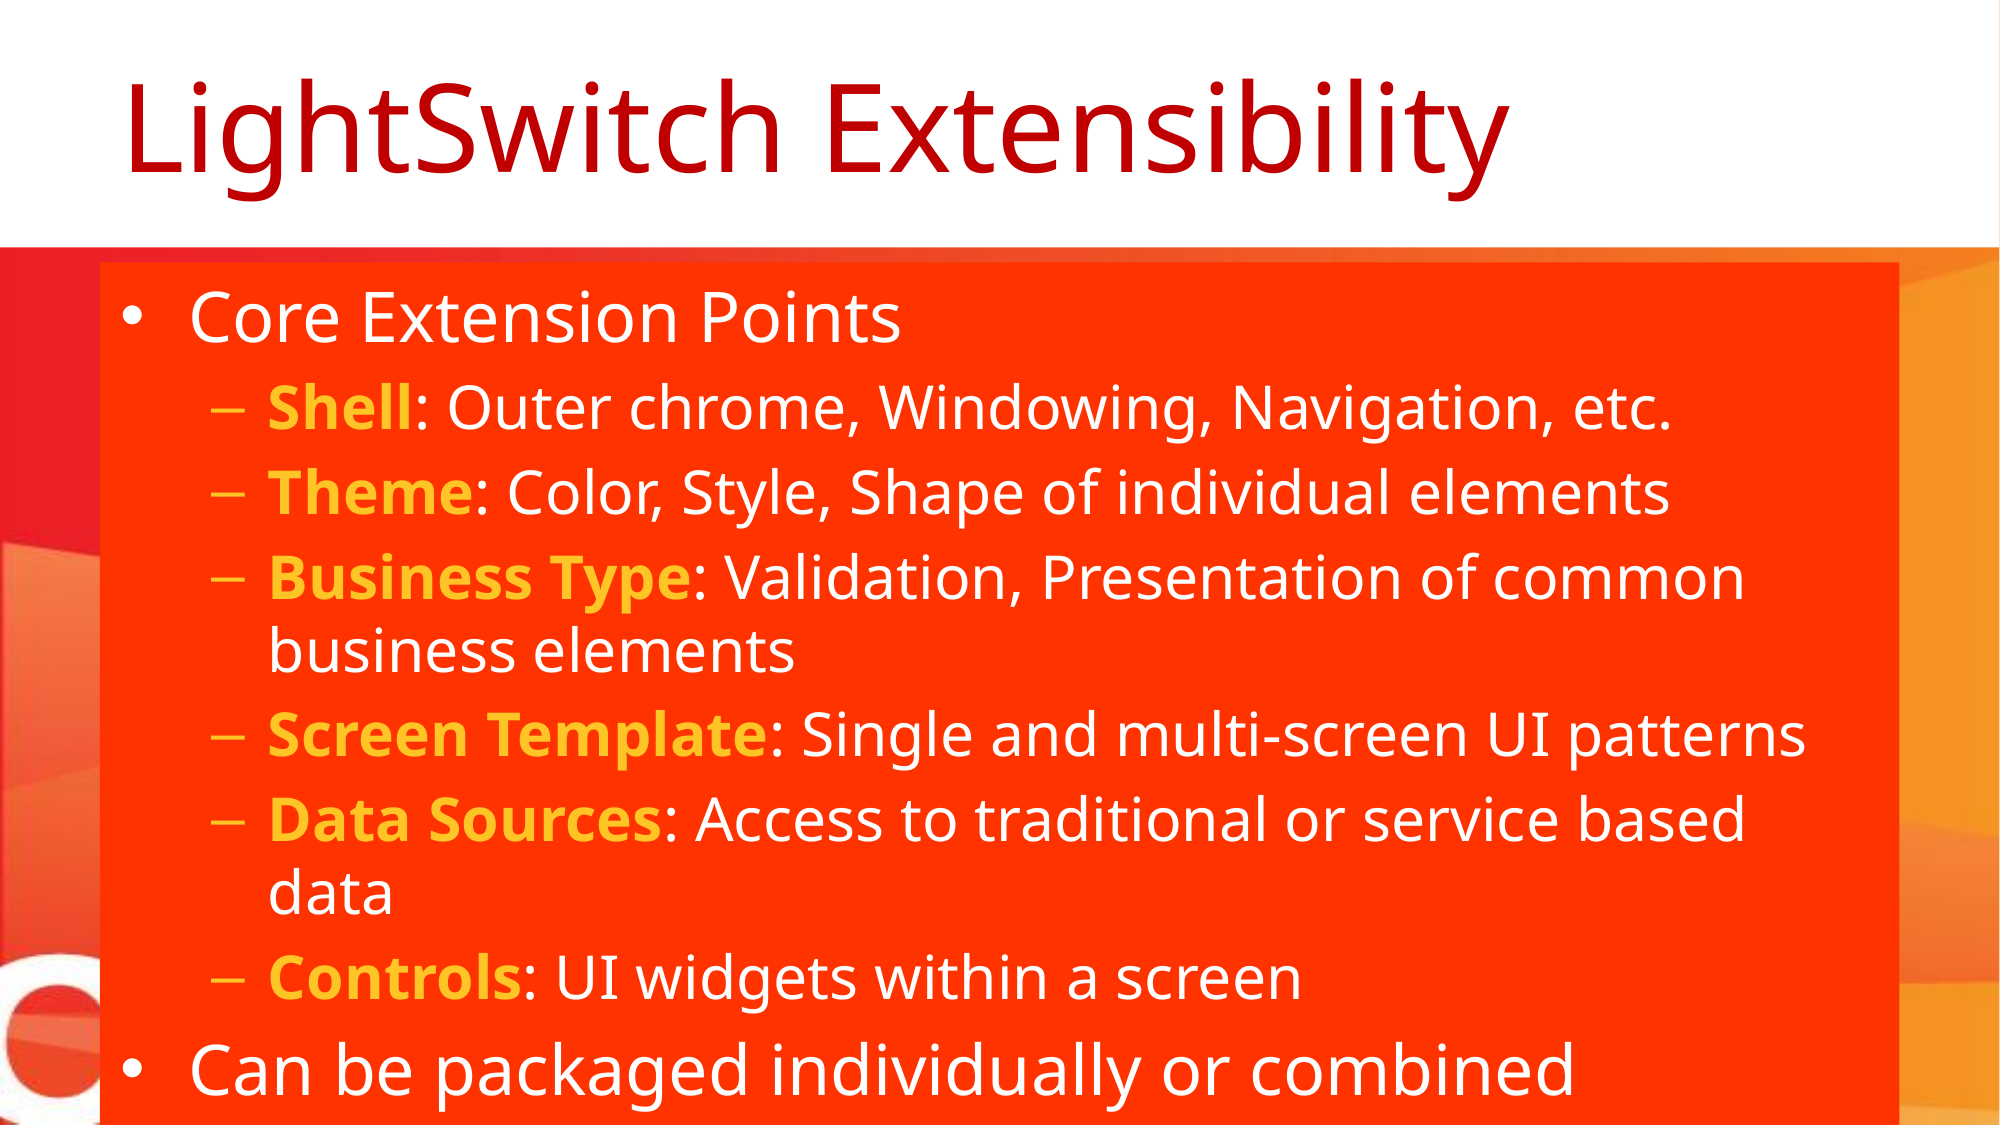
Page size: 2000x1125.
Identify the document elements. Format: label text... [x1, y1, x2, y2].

list Core Extension Points Shell: Outer chrome, Windowing, Navigation, etc. Theme: Color, Style, Shape of individual elements Business Type: Validation, Presentation of common business elements Screen Template: Single and multi-screen UI patterns Data Sources: Access to traditional or service based data Controls: UI widgets within a screen Can be packaged individually or combined [99, 262, 1900, 1125]
title LightSwitch Extensibility [99, 0, 2000, 248]
picture [0, 248, 2000, 1125]
